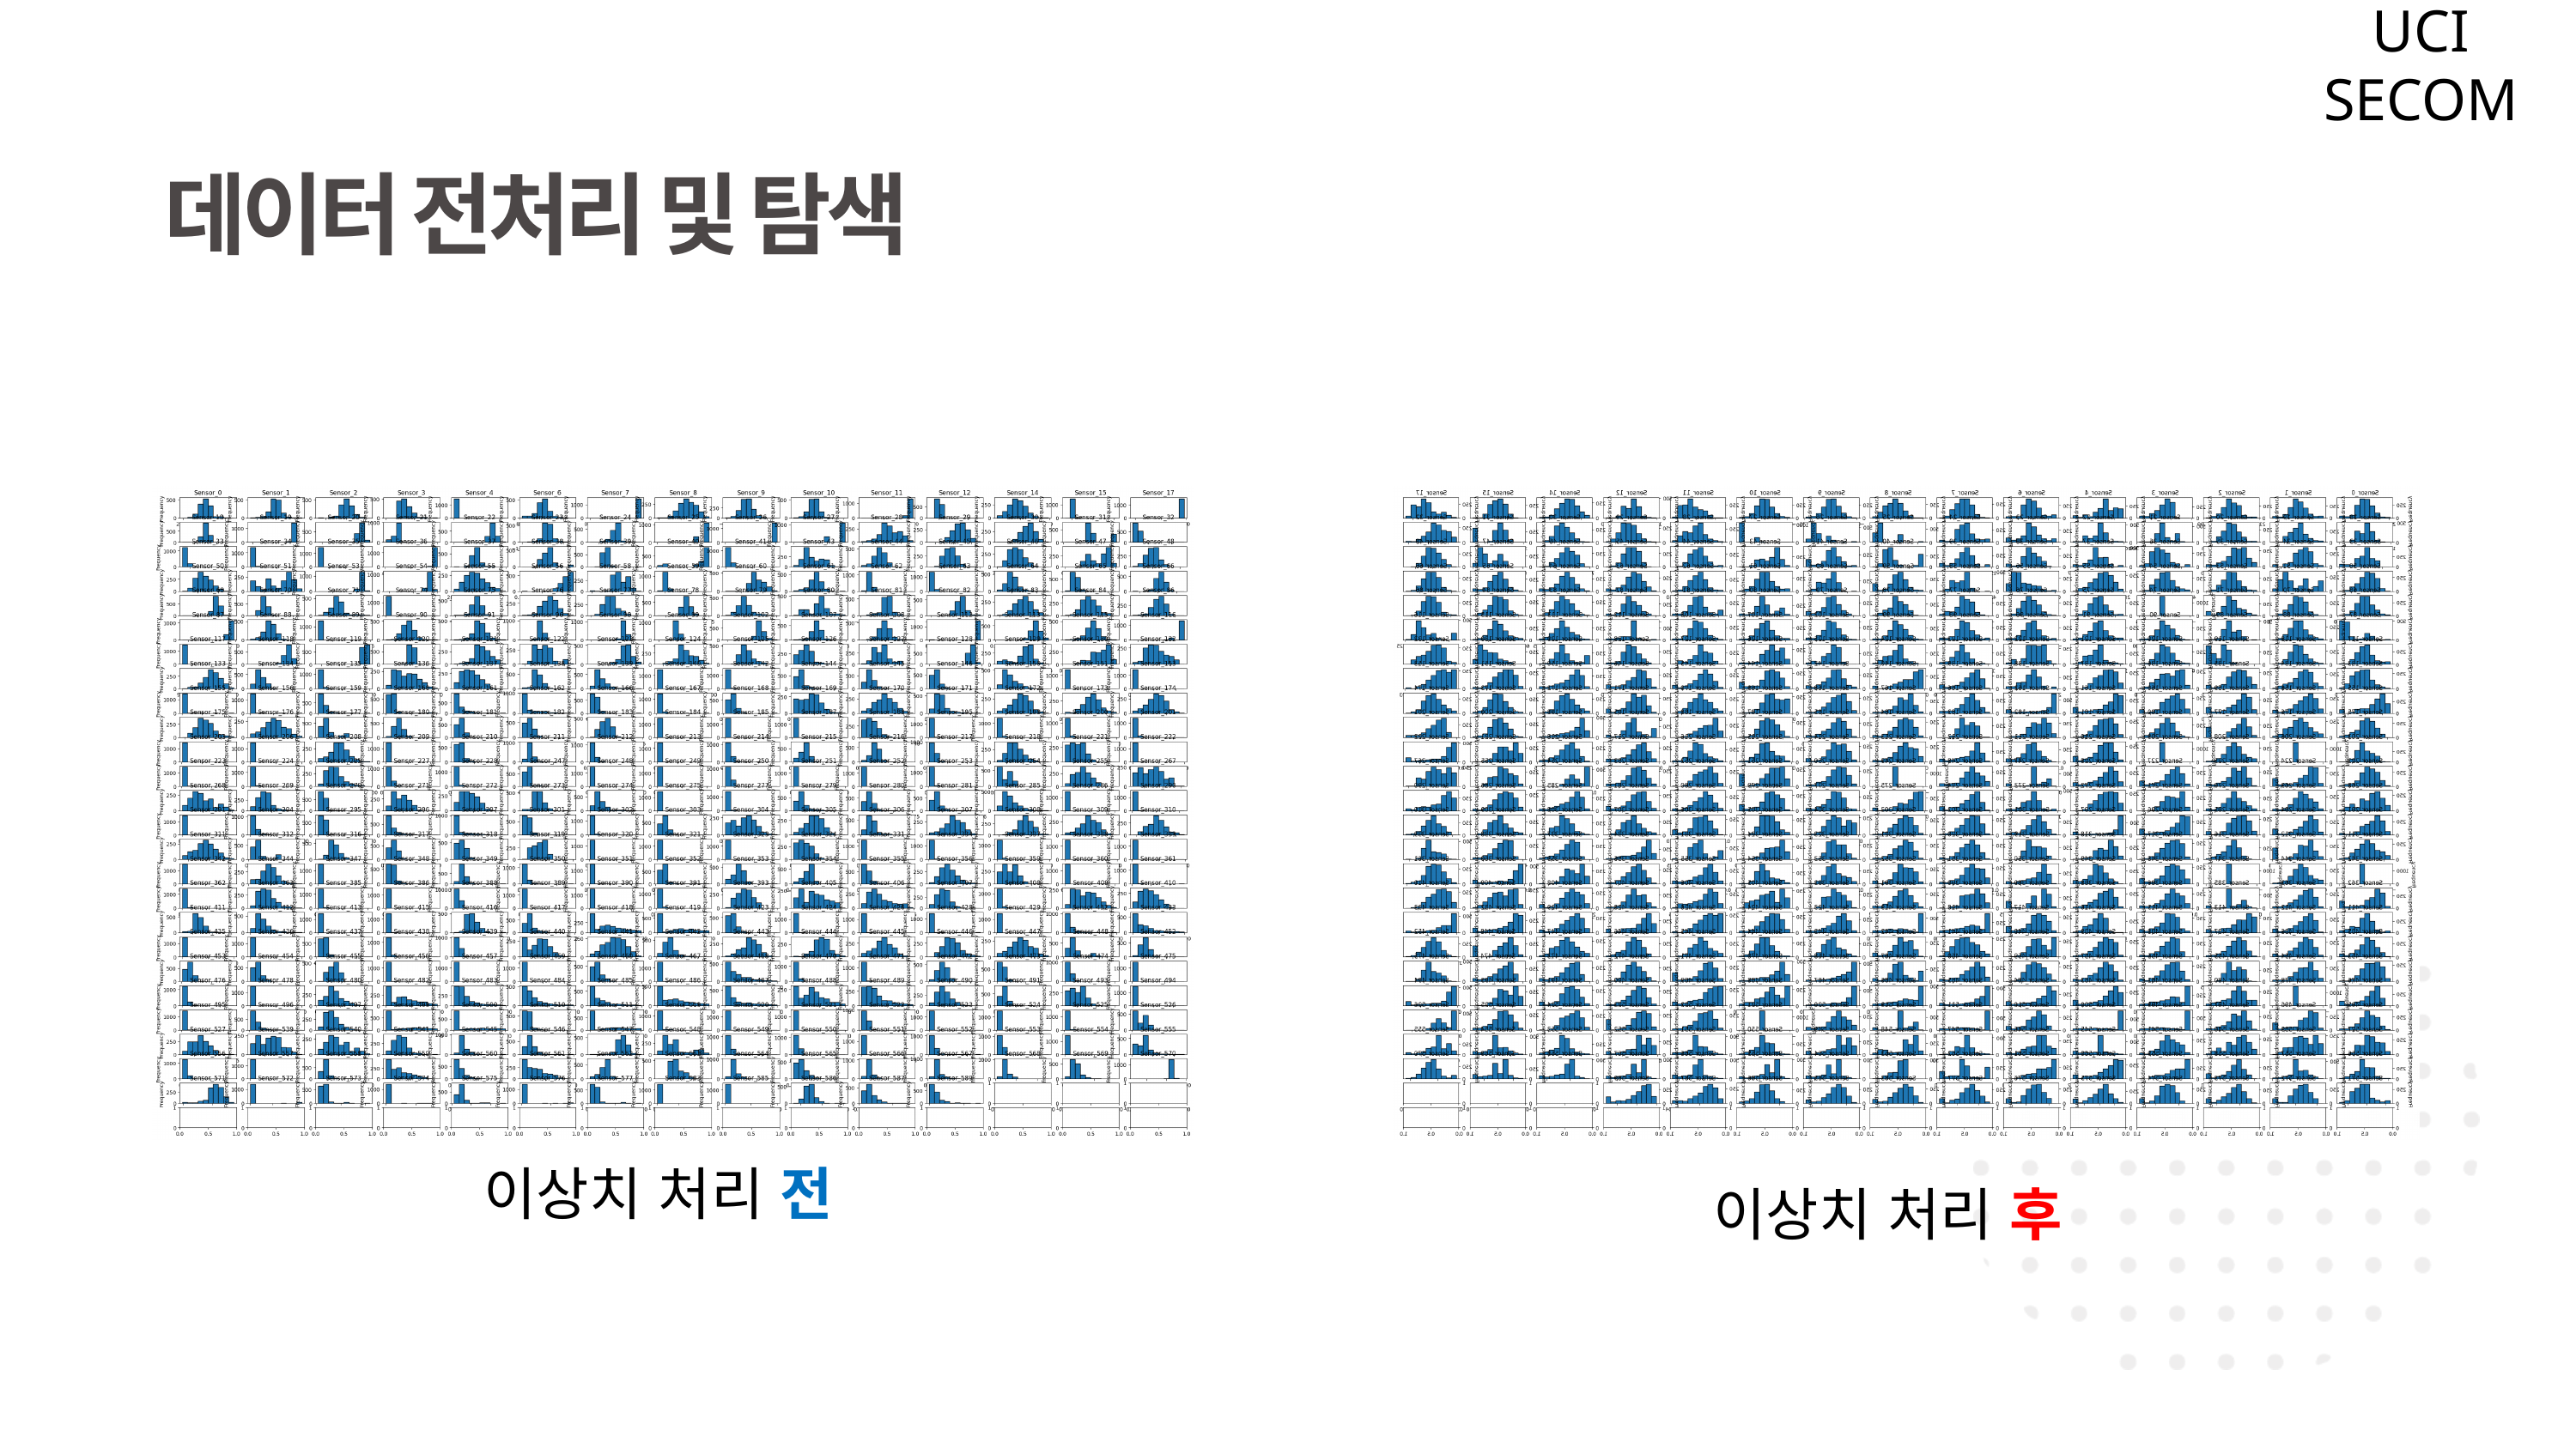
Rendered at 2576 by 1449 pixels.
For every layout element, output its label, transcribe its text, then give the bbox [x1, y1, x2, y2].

picture [1393, 486, 2420, 1140]
text_box 데이터 전처리 및 탐색 [152, 152, 997, 272]
text_box 이상치 처리 전 [471, 1151, 876, 1234]
text_box 이상치 처리 후 [1700, 1172, 1969, 1254]
text_box UCI SECOM [2281, 0, 2561, 139]
picture [151, 486, 1195, 1140]
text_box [1973, 869, 2480, 1370]
